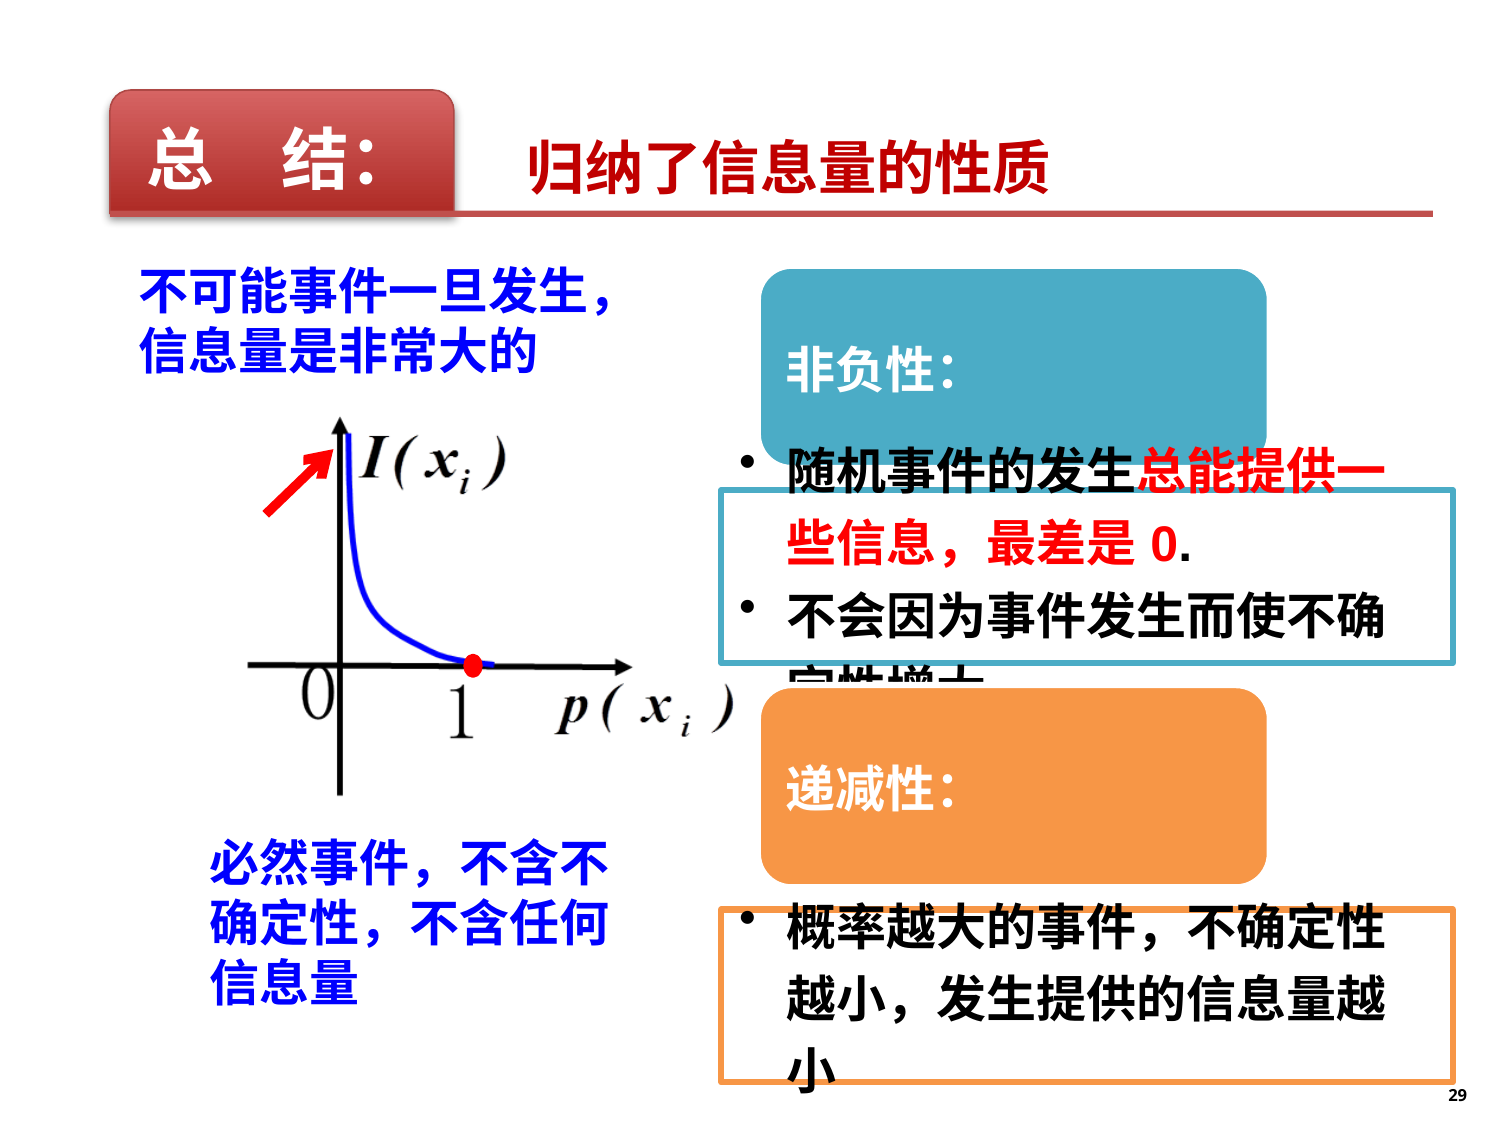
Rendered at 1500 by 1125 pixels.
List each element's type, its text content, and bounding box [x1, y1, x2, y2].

slide_number 29 [1379, 1075, 1483, 1118]
picture [246, 398, 752, 801]
text_box 必然事件，不含不确定性，不含任何 信息量 [194, 824, 639, 1019]
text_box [720, 243, 1453, 1083]
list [109, 89, 1434, 481]
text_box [265, 448, 334, 515]
